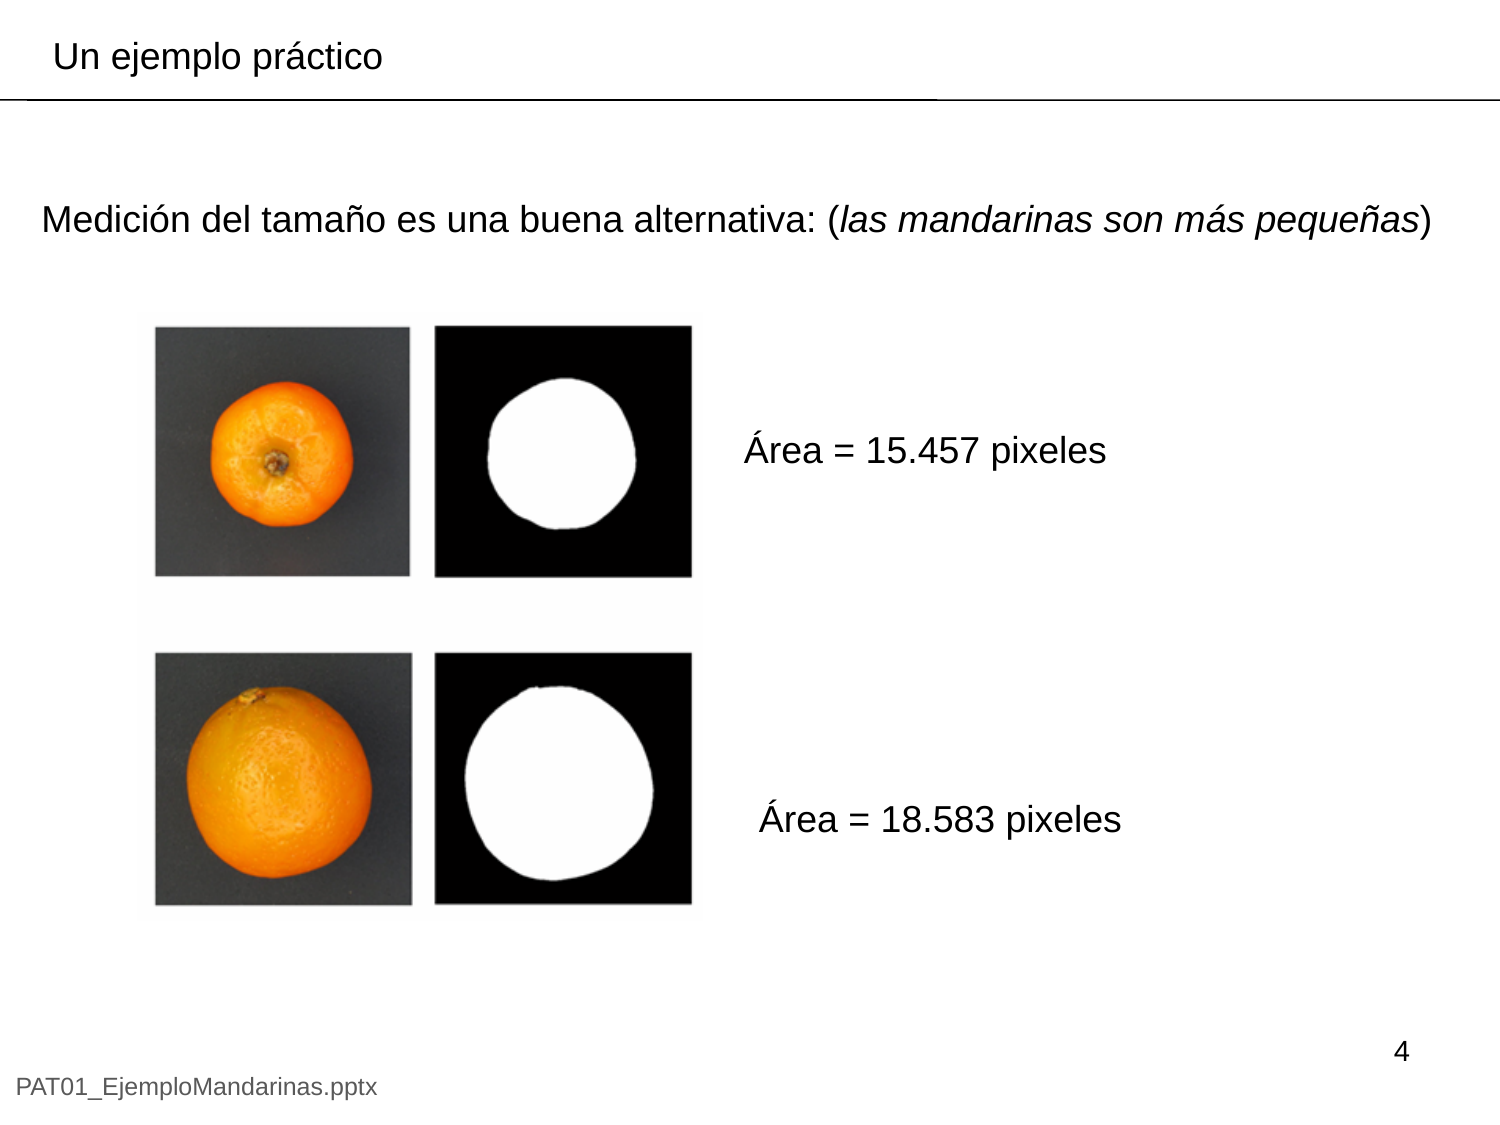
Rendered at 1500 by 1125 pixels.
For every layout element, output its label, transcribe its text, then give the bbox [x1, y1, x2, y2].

text_box Medición del tamaño es una buena alternativa: (las mandarinas son más pequeñas) [26, 187, 1448, 338]
slide_number 4 [1074, 1024, 1426, 1103]
text_box Área = 15.457 pixeles [729, 418, 1122, 479]
text_box PAT01_EjemploMandarinas.pptx [0, 1063, 394, 1109]
text_box Un ejemplo práctico [38, 24, 399, 85]
picture [137, 312, 703, 921]
text_box Área = 18.583 pixeles [744, 787, 1137, 848]
